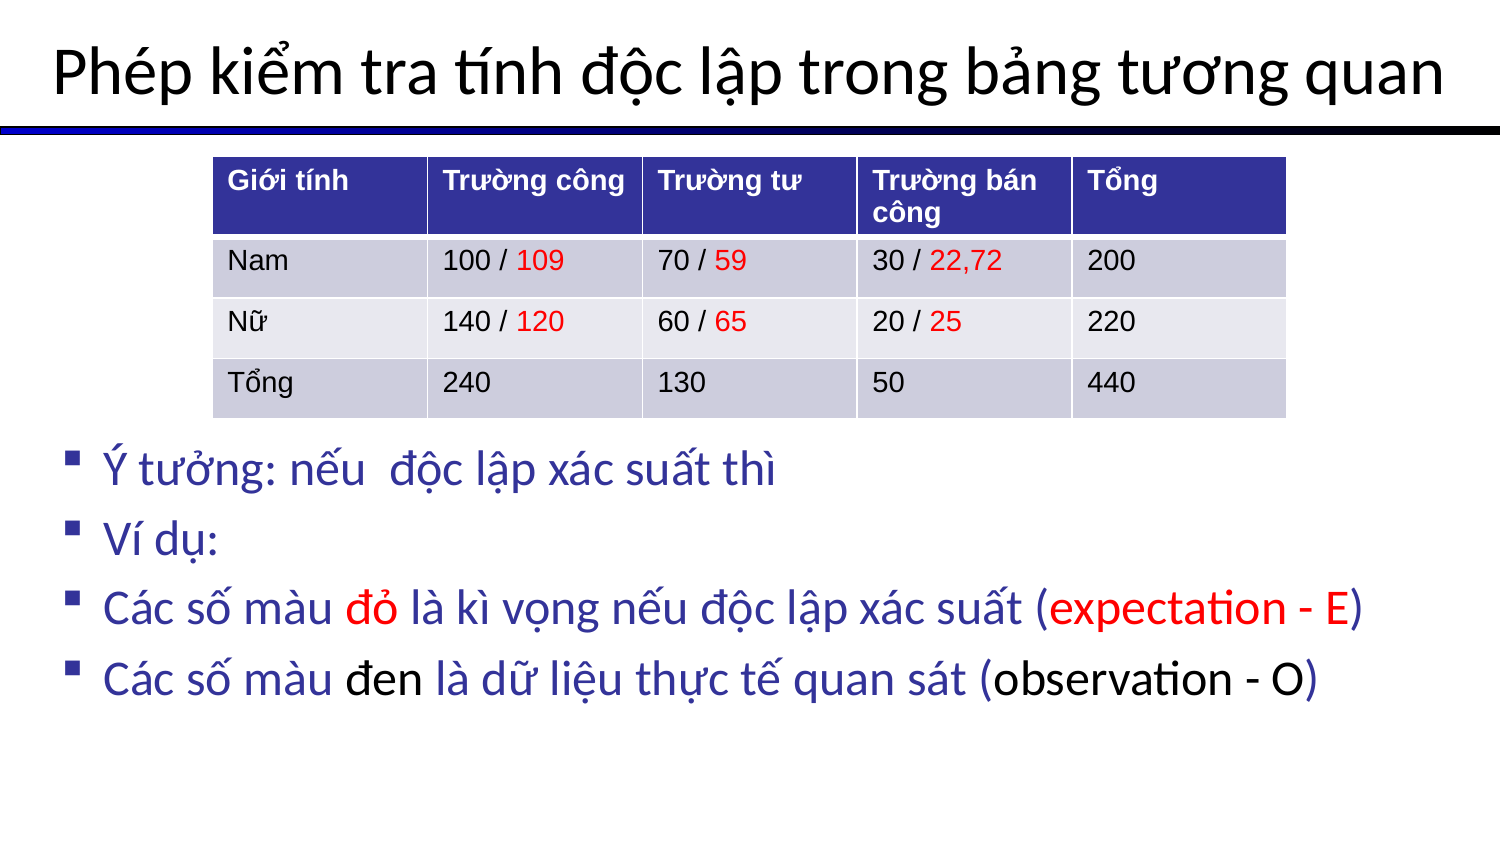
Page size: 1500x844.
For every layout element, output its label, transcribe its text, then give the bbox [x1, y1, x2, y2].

title Phép kiểm tra tính độc lập trong bảng tương quan [0, 0, 1500, 138]
table_cell Tổng [213, 359, 427, 418]
table_cell 440 [1073, 359, 1286, 418]
table_cell 130 [643, 359, 856, 418]
table_cell 30 / 22,72 [858, 240, 1071, 297]
table_cell 20 / 25 [858, 299, 1071, 358]
table_cell 100 / 109 [428, 240, 642, 297]
table_header Trường công [428, 157, 642, 234]
table_cell 220 [1073, 299, 1286, 358]
table_header Trường bán công [858, 157, 1071, 234]
table_cell 60 / 65 [643, 299, 856, 358]
table_header Giới tính [213, 157, 427, 234]
table_cell 140 / 120 [428, 299, 642, 358]
table_cell 70 / 59 [643, 240, 856, 297]
table_header Trường tư [643, 157, 856, 234]
table_cell Nam [213, 240, 427, 297]
table_cell 240 [428, 359, 642, 418]
table_cell 50 [858, 359, 1071, 418]
table_cell 200 [1073, 240, 1286, 297]
table_cell Nữ [213, 299, 427, 358]
table_header Tổng [1073, 157, 1286, 234]
